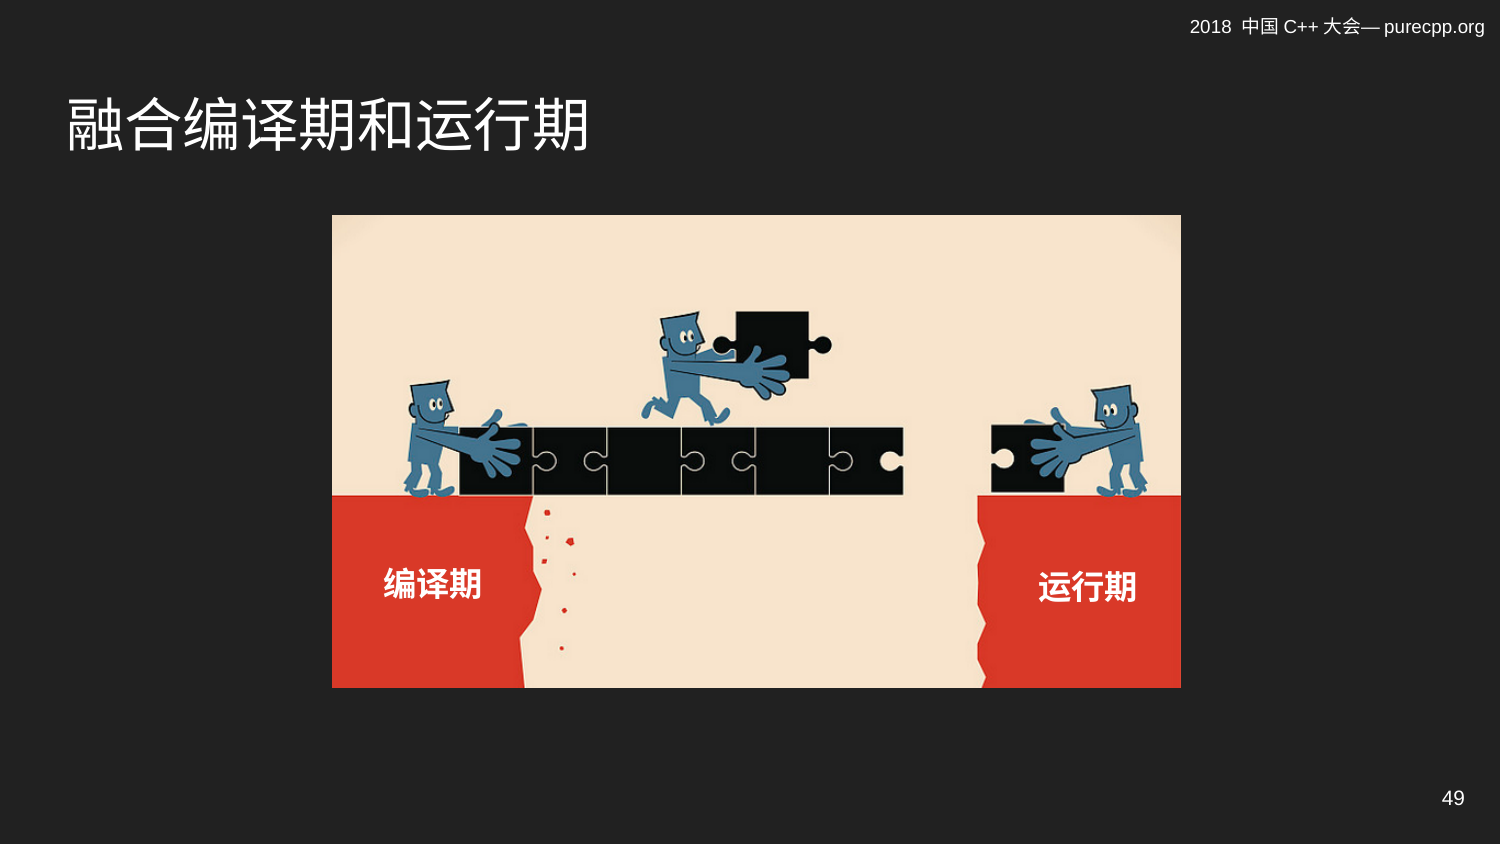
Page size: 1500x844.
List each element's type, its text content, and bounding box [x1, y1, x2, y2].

picture [332, 215, 1181, 688]
slide_number 49 [1389, 764, 1480, 830]
title 融合编译期和运行期 [51, 72, 1449, 167]
